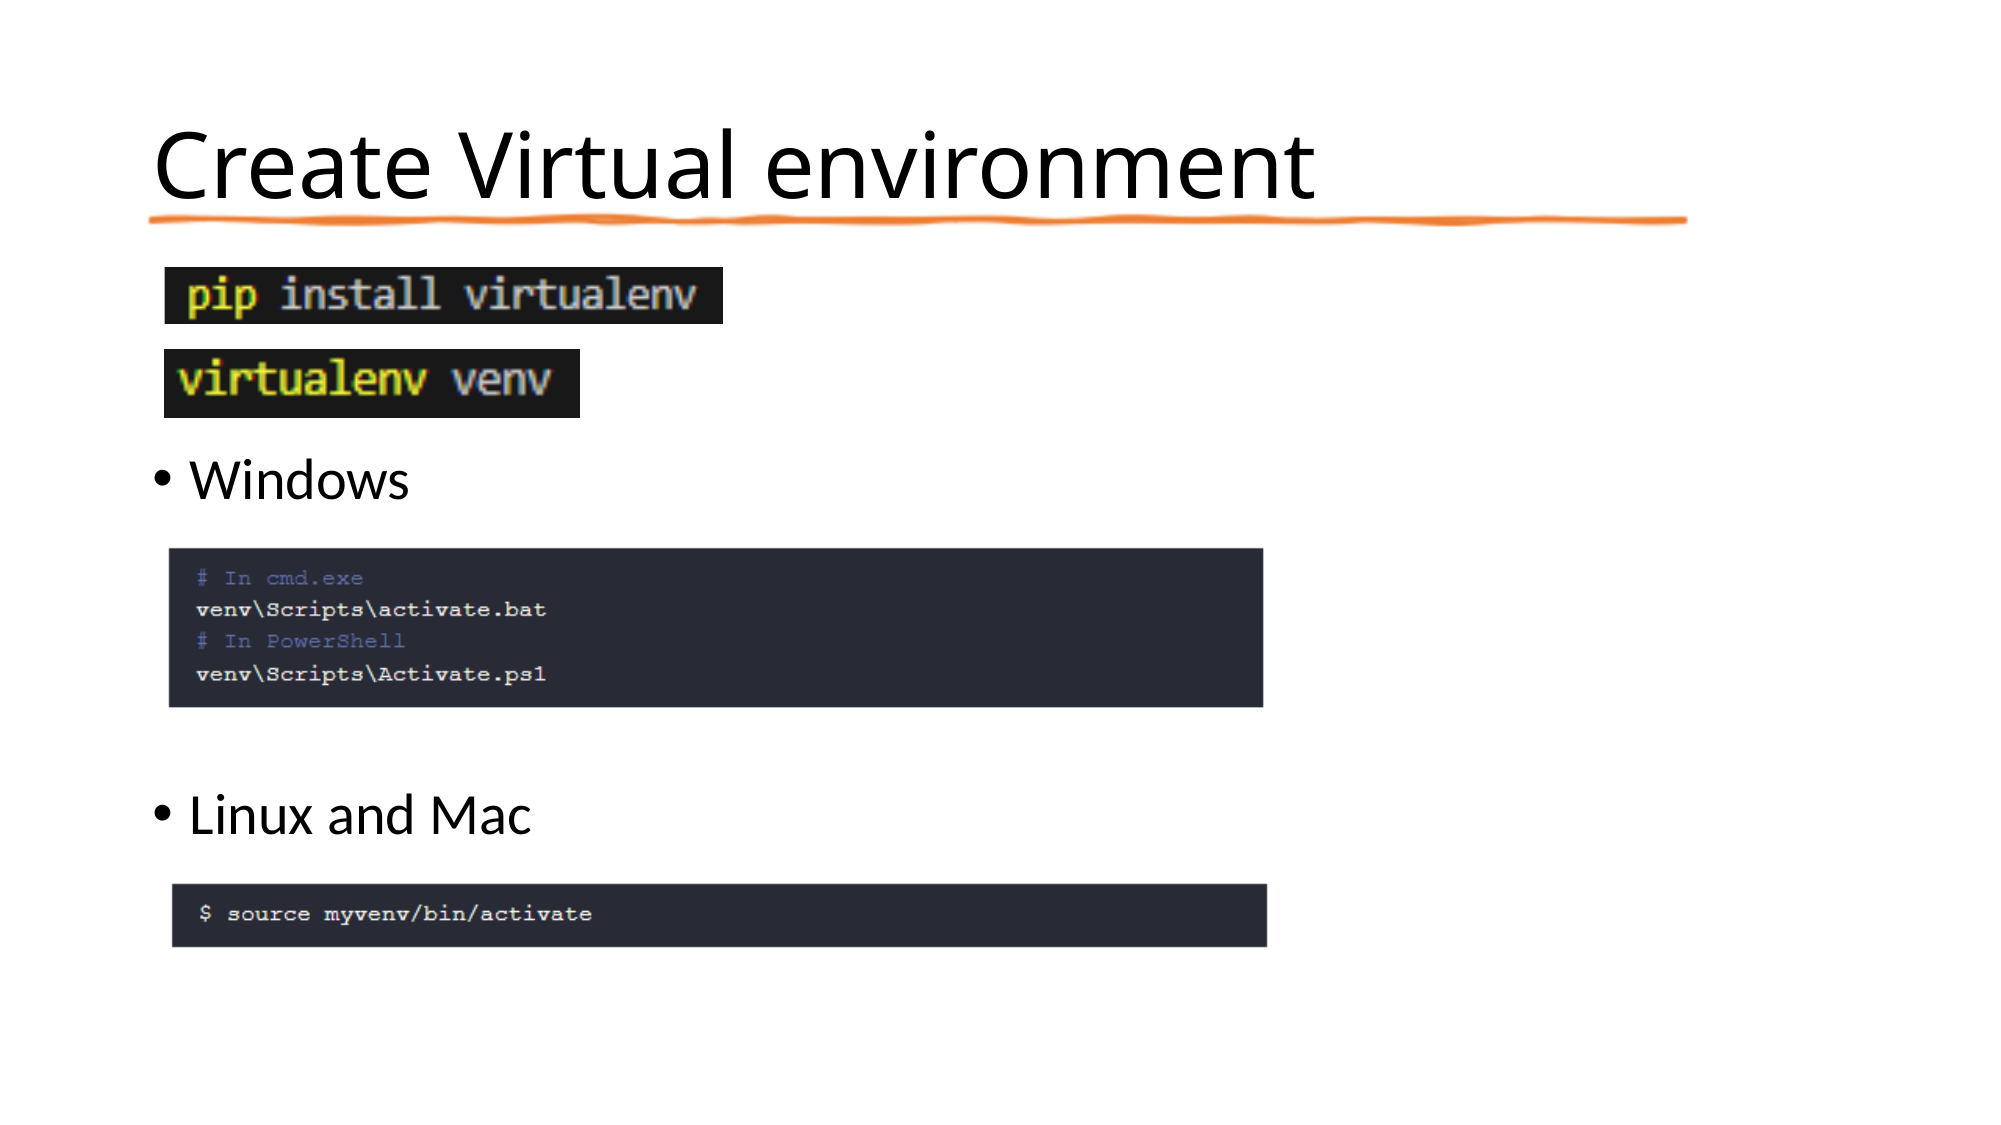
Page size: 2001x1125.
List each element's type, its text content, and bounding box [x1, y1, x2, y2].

picture [164, 349, 580, 418]
picture [164, 267, 723, 324]
picture [163, 870, 1283, 960]
picture [163, 539, 1276, 717]
title Create Virtual environment [137, 59, 1863, 267]
list Windows Linux and Mac [137, 267, 1863, 1014]
picture [137, 205, 1710, 239]
